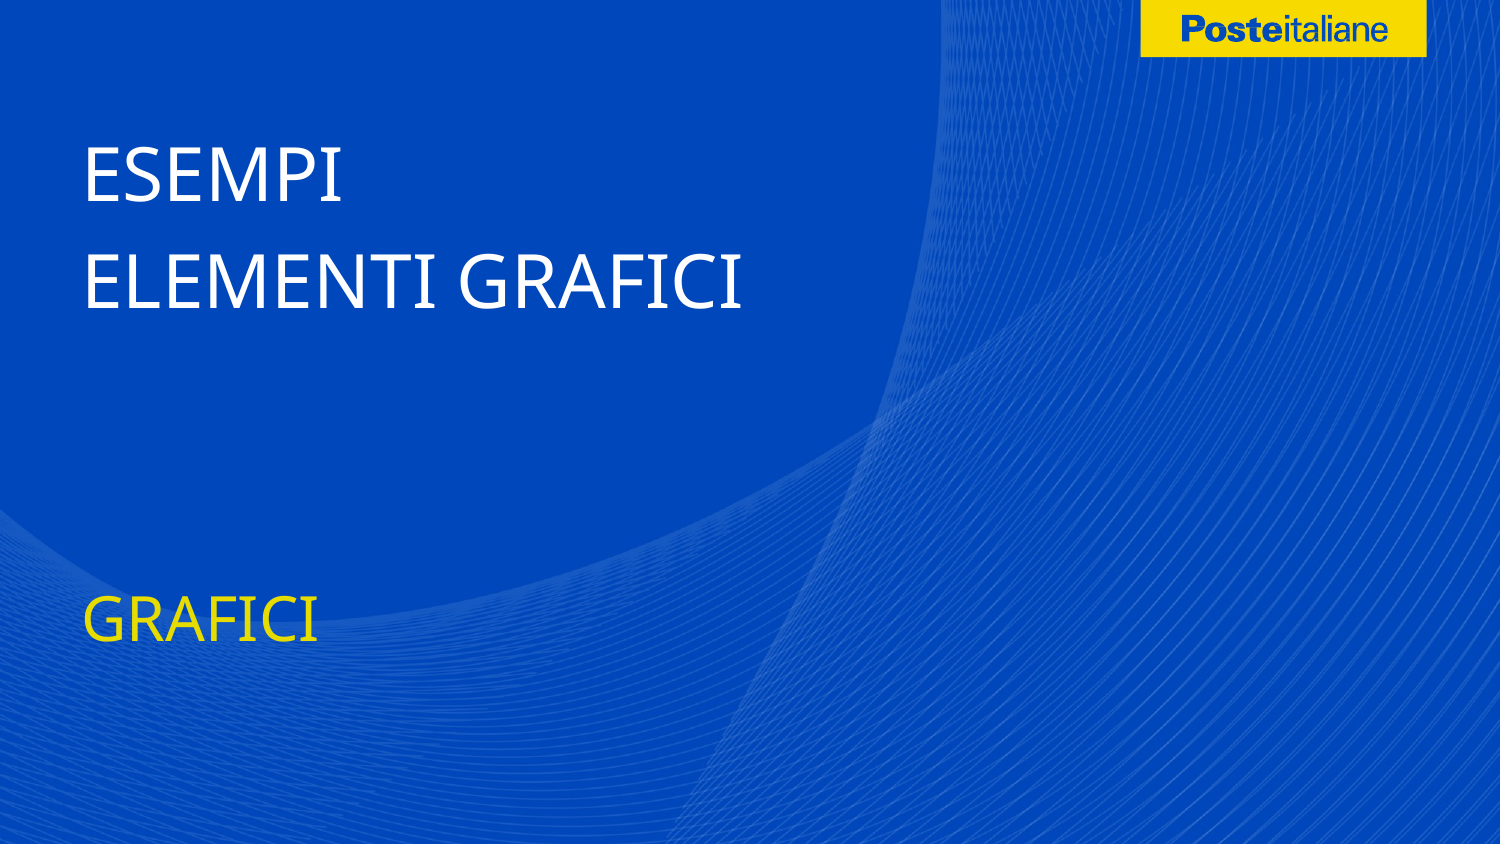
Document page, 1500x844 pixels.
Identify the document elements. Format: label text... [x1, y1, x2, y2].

list ESEMPI ELEMENTI GRAFICI [81, 126, 1455, 439]
picture [0, 0, 1500, 844]
list GRAFICI [81, 578, 1455, 752]
